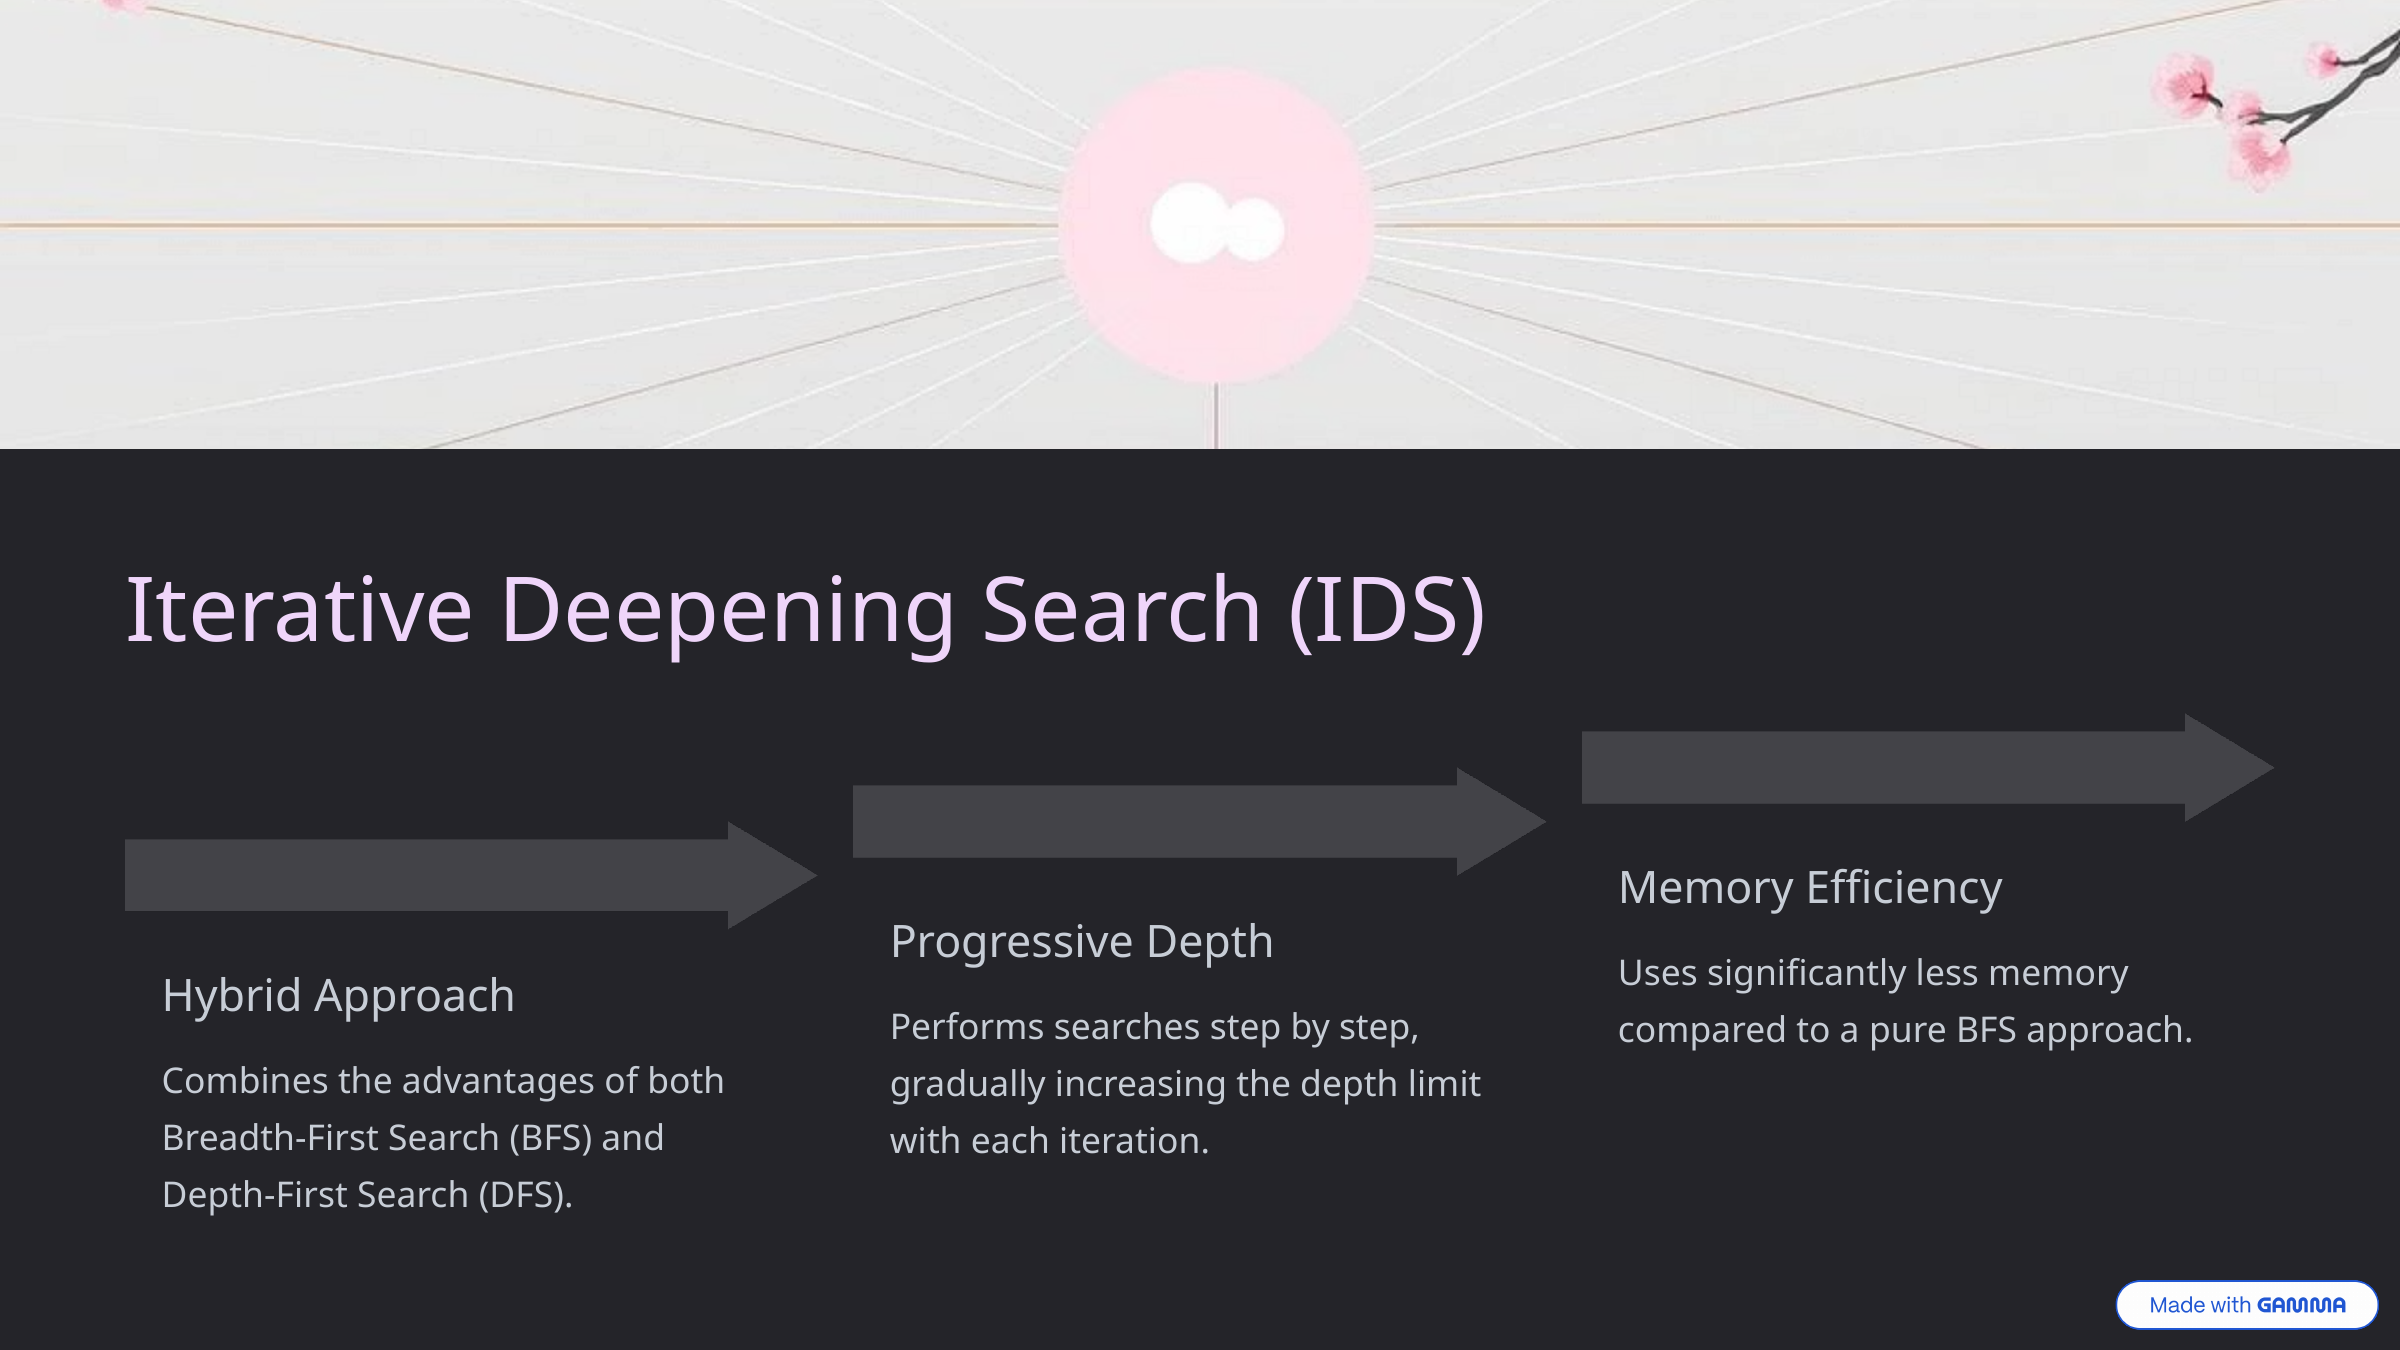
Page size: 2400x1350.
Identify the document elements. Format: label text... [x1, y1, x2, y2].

picture [125, 821, 818, 1010]
text_box Iterative Deepening Search (IDS) [125, 547, 1490, 660]
text_box Uses significantly less memory compared to a pure BFS approach. [1617, 935, 2239, 1050]
text_box Combines the advantages of both Breadth-First Search (BFS) and Depth-First Search (DFS). [161, 1042, 783, 1216]
text_box Hybrid Approach [161, 1010, 611, 1022]
picture [1581, 713, 2275, 902]
text_box Memory Efficiency [1617, 902, 2067, 914]
text_box Performs searches step by step, gradually increasing the depth limit with each iteration. [889, 988, 1511, 1162]
text_box Progressive Depth [889, 956, 1339, 968]
picture [853, 767, 1547, 956]
picture [0, 0, 2400, 449]
picture [2106, 1271, 2389, 1339]
